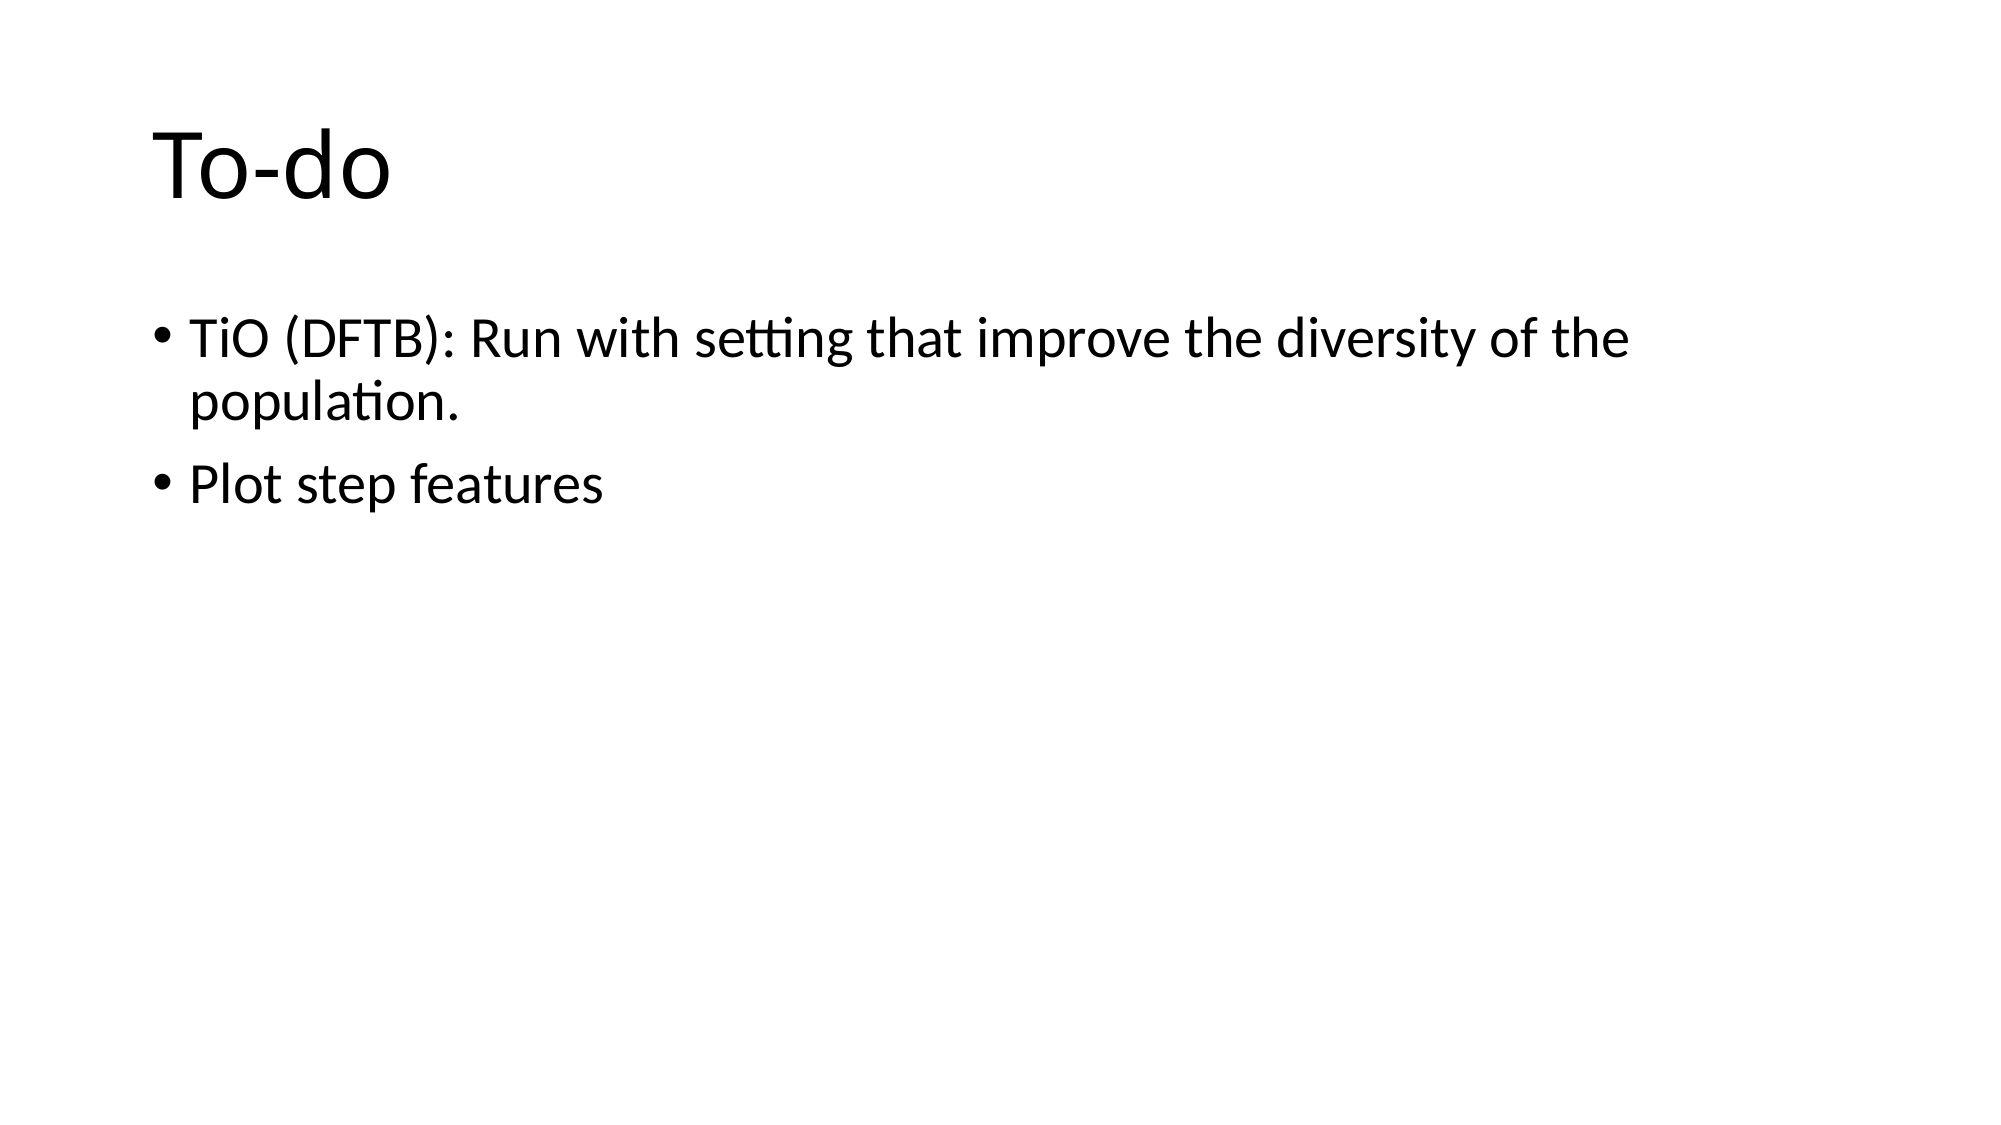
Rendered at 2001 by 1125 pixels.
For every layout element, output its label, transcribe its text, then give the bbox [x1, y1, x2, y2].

title To-do [137, 59, 1863, 278]
list TiO (DFTB): Run with setting that improve the diversity of the population. Plot step features [137, 299, 1863, 1014]
